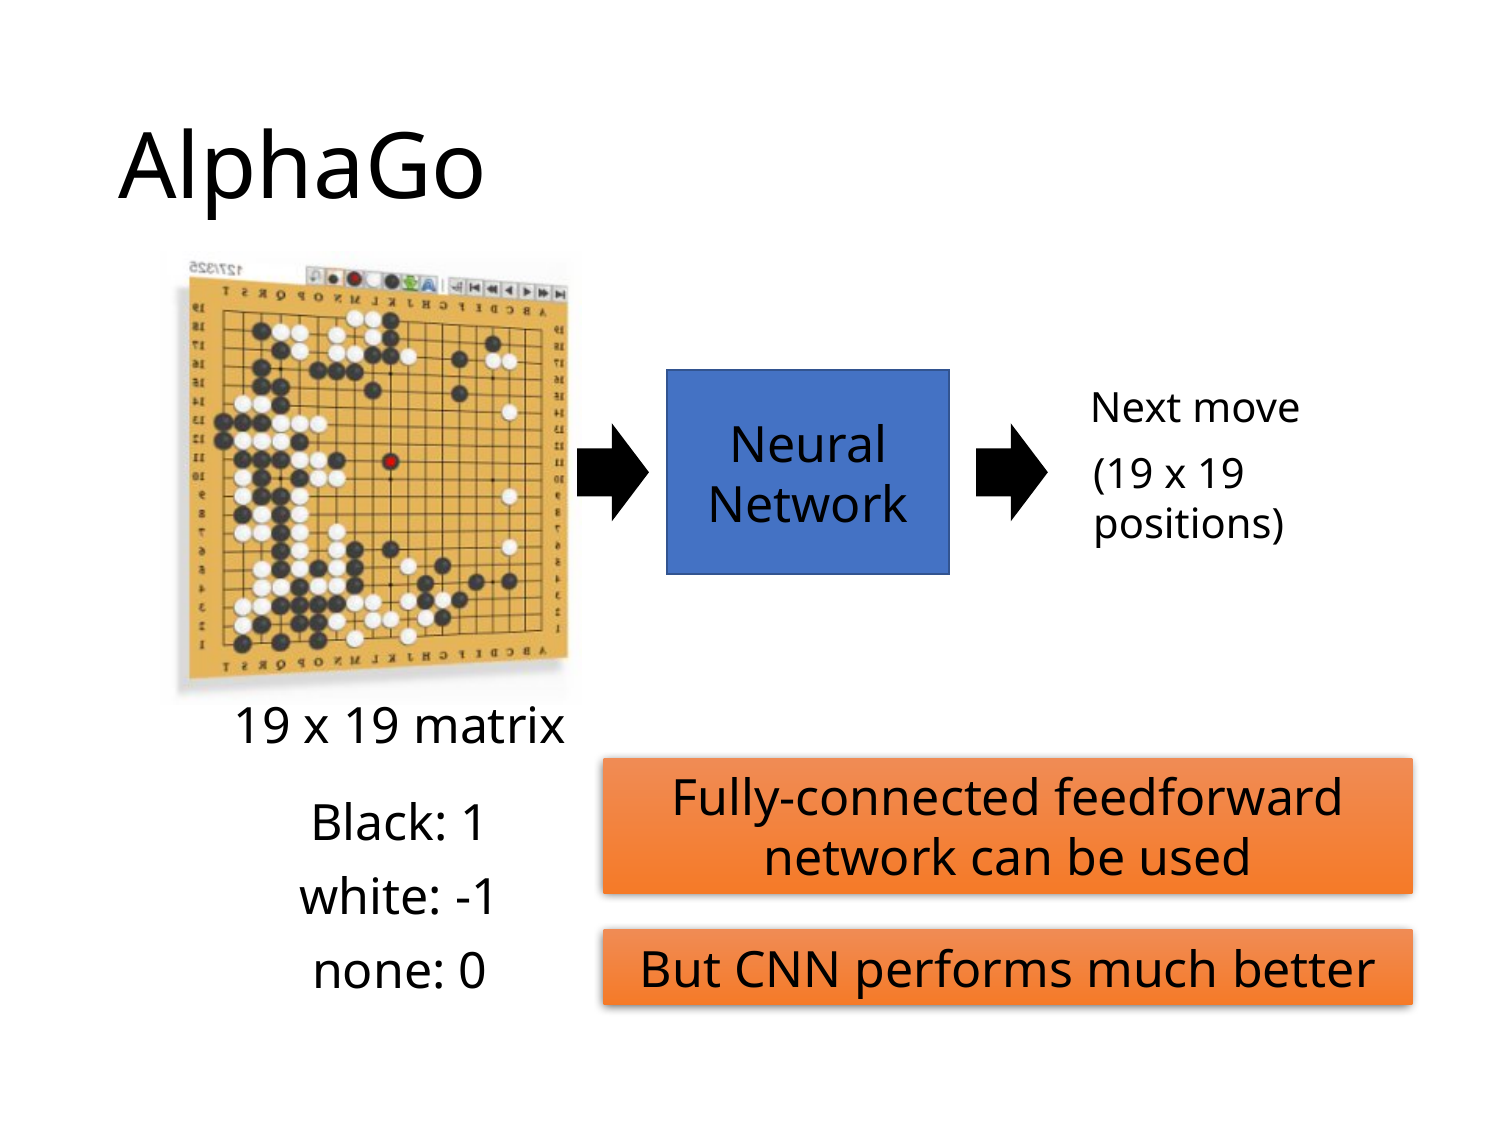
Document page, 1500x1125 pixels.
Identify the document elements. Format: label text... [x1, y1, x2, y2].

text_box [582, 423, 649, 522]
text_box Neural Network [666, 369, 950, 575]
text_box 19 x 19 matrix [177, 685, 623, 761]
text_box white: -1 [258, 856, 542, 930]
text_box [1064, 373, 1327, 556]
picture [160, 251, 582, 705]
text_box [976, 423, 1048, 522]
text_box none: 0 [258, 930, 542, 1006]
text_box But CNN performs much better [603, 929, 1413, 1005]
text_box Fully-connected feedforward network can be used [603, 758, 1413, 894]
text_box Black: 1 [258, 783, 542, 856]
title AlphaGo [103, 59, 1397, 278]
